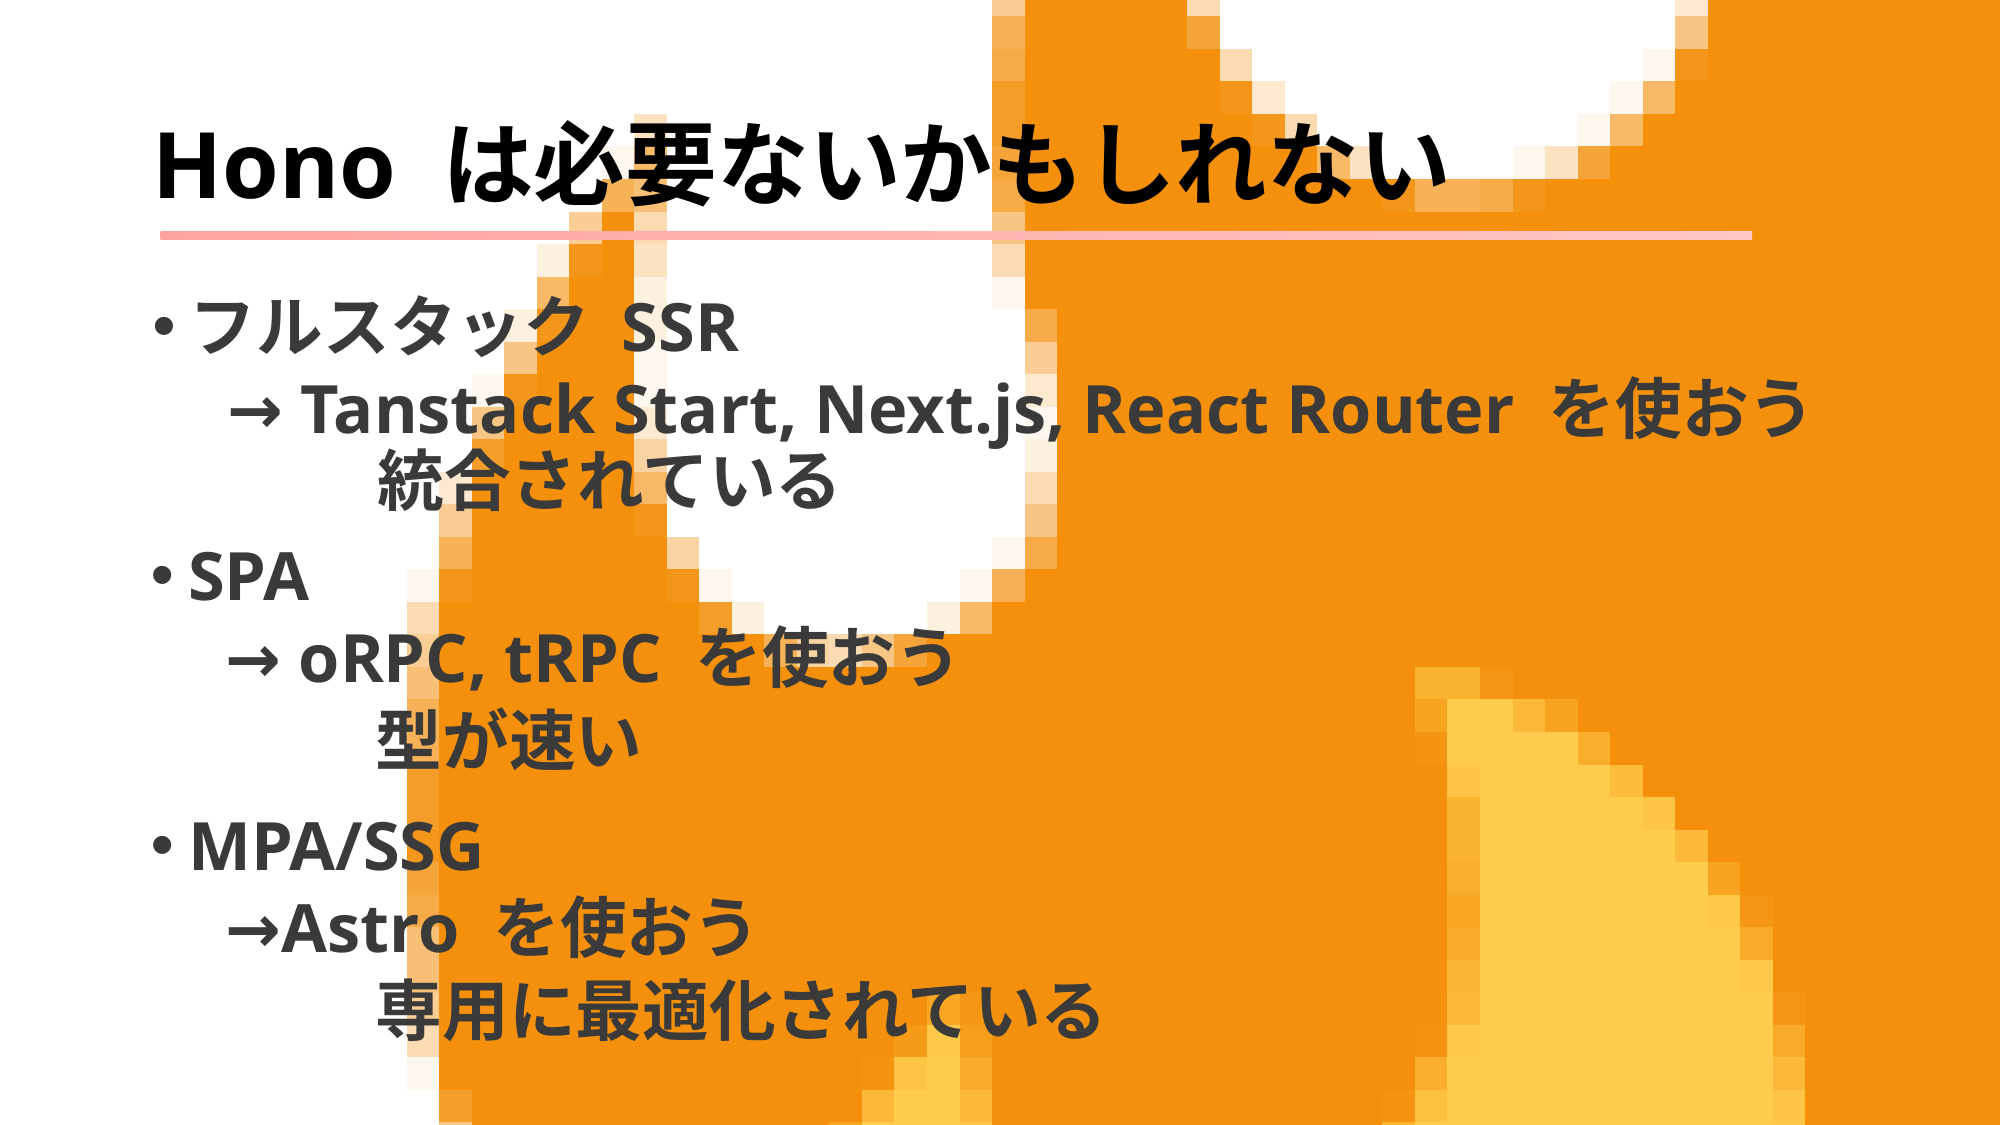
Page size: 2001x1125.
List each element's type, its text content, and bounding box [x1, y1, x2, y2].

title Hono は必要ないかもしれない [137, 59, 342, 278]
text_box SPA → oRPC, tRPC を使おう 型が速い [135, 535, 342, 788]
picture [342, 0, 2000, 1125]
text_box [159, 230, 342, 241]
list フルスタック SSR → Tanstack Start, Next.js, React Router を使おう 統合されている [137, 286, 342, 535]
text_box MPA/SSG →Astro を使おう 専用に最適化されている [135, 805, 342, 1082]
